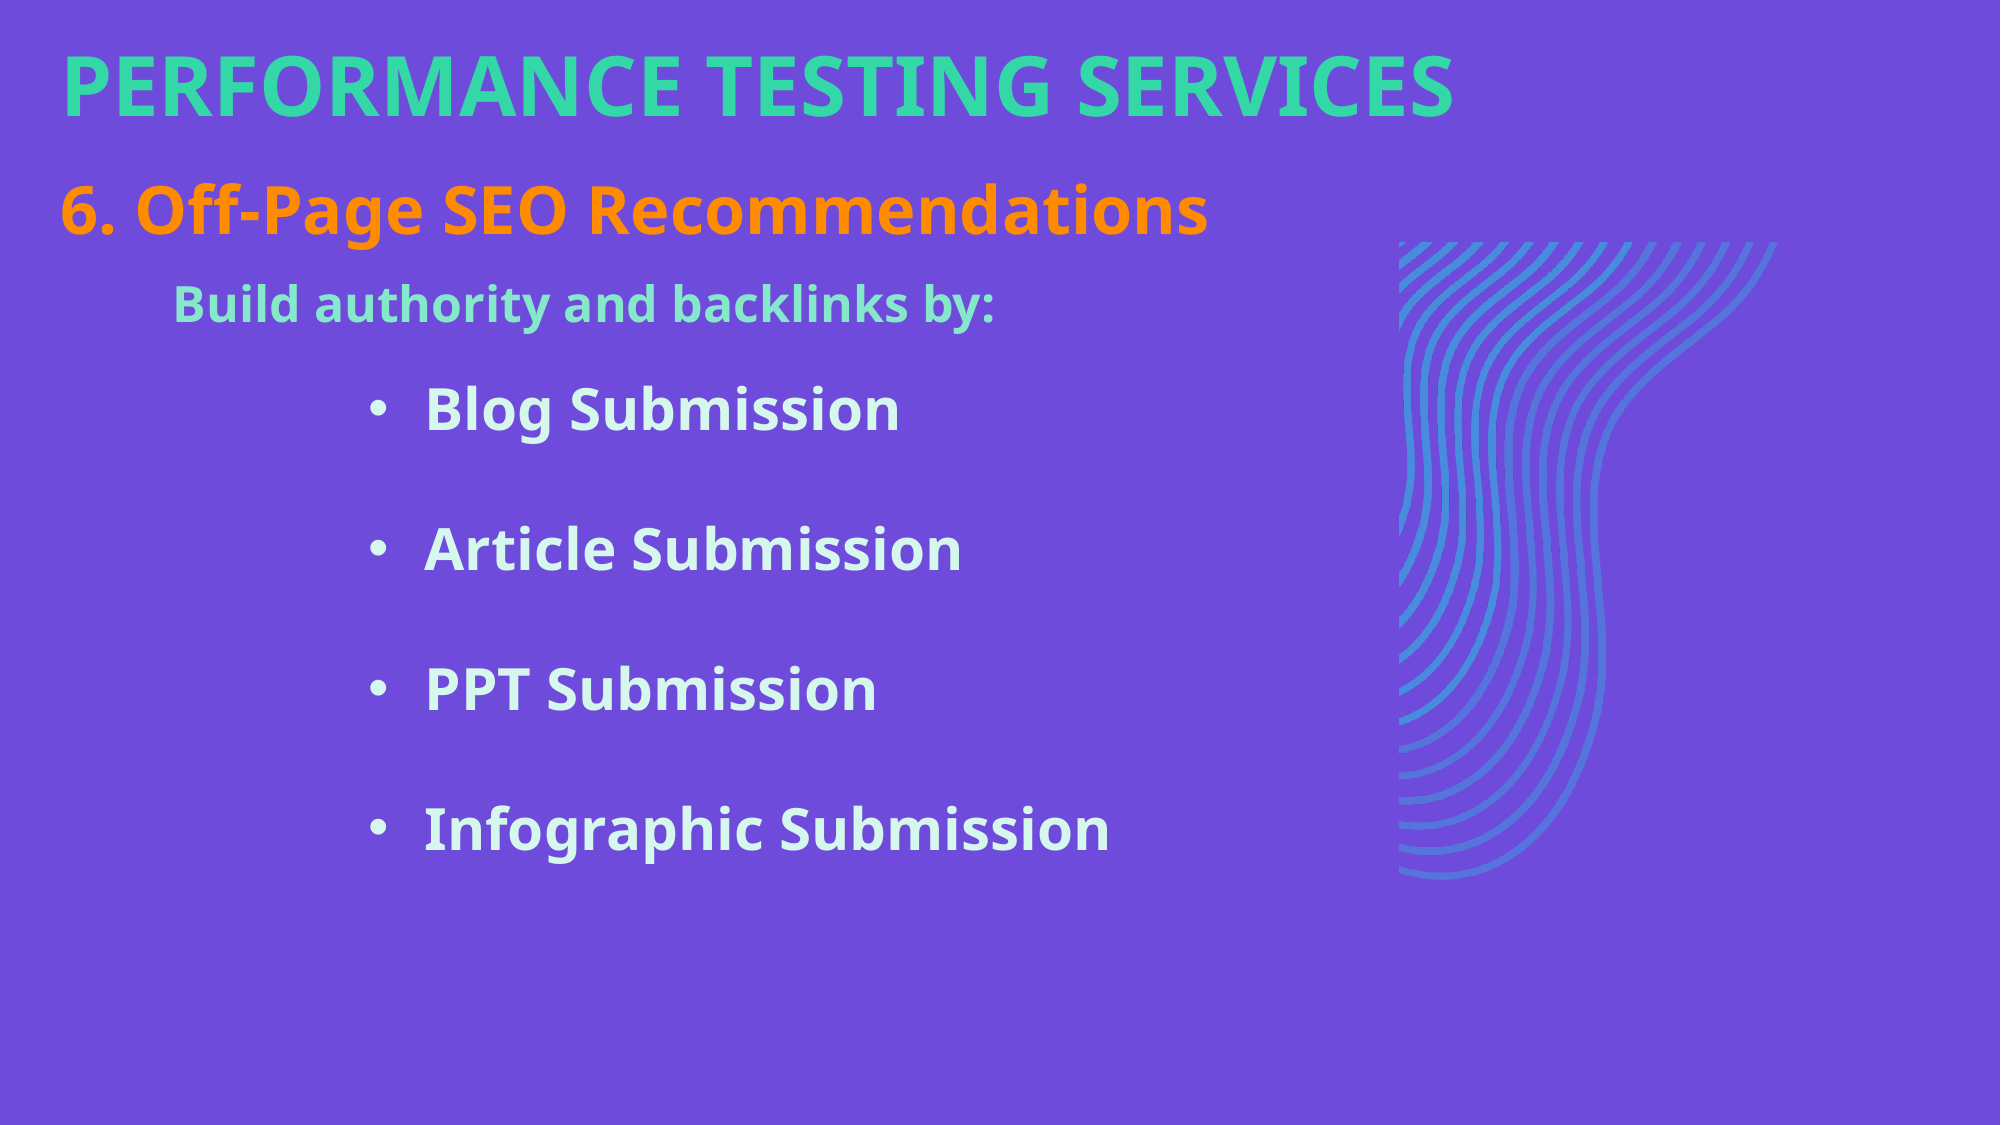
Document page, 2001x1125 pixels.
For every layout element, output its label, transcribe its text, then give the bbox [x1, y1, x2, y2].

text_box PERFORMANCE TESTING SERVICES [45, 25, 1920, 140]
text_box Build authority and backlinks by: [157, 265, 1159, 341]
text_box 6. Off-Page SEO Recommendations [45, 160, 1920, 256]
text_box Blog Submission Article Submission PPT Submission Infographic Submission [353, 364, 1886, 870]
picture [1256, 242, 2000, 1125]
